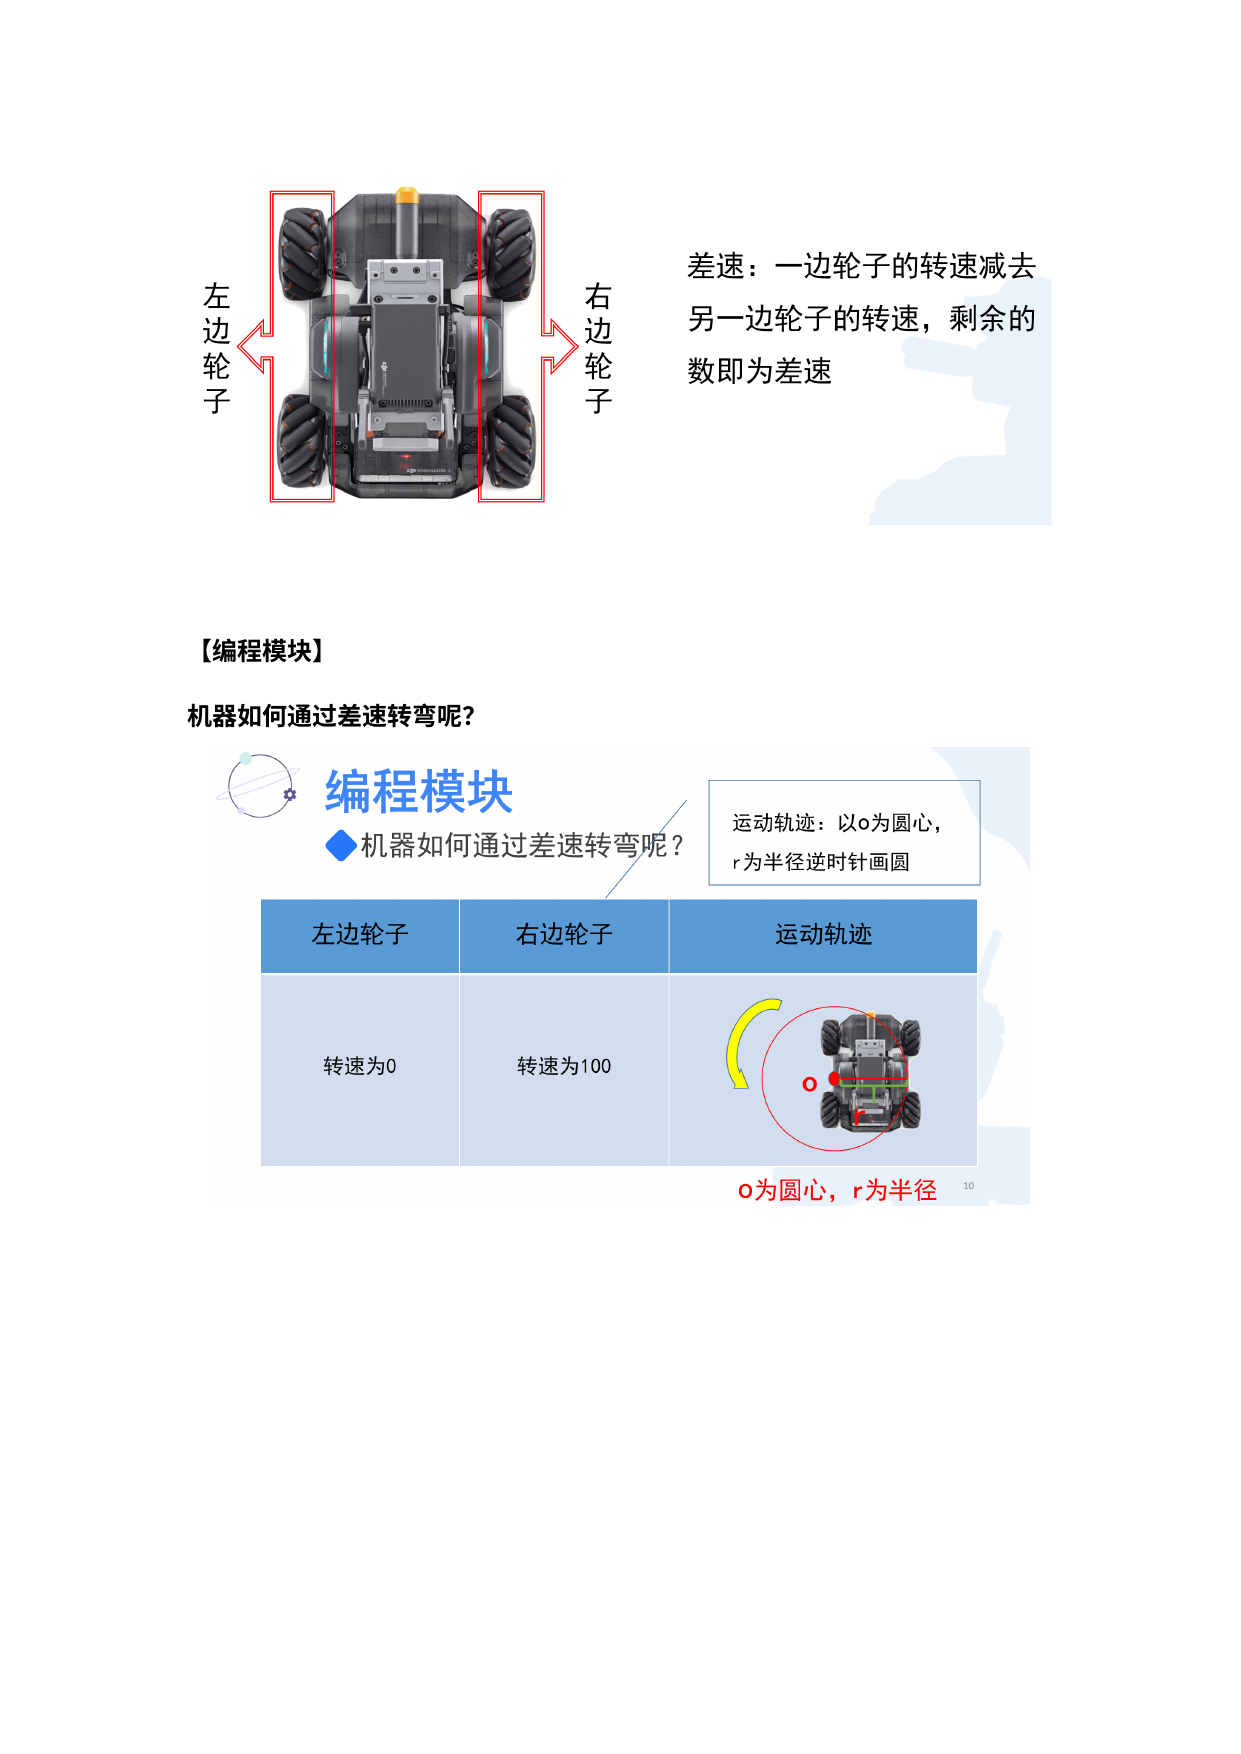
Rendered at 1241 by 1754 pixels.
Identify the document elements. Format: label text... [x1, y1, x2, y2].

list 【编程模块】 [187, 617, 1053, 682]
picture [209, 747, 1031, 1206]
list 机器如何通过差速转弯呢？ [187, 682, 1053, 747]
picture [187, 162, 1052, 525]
